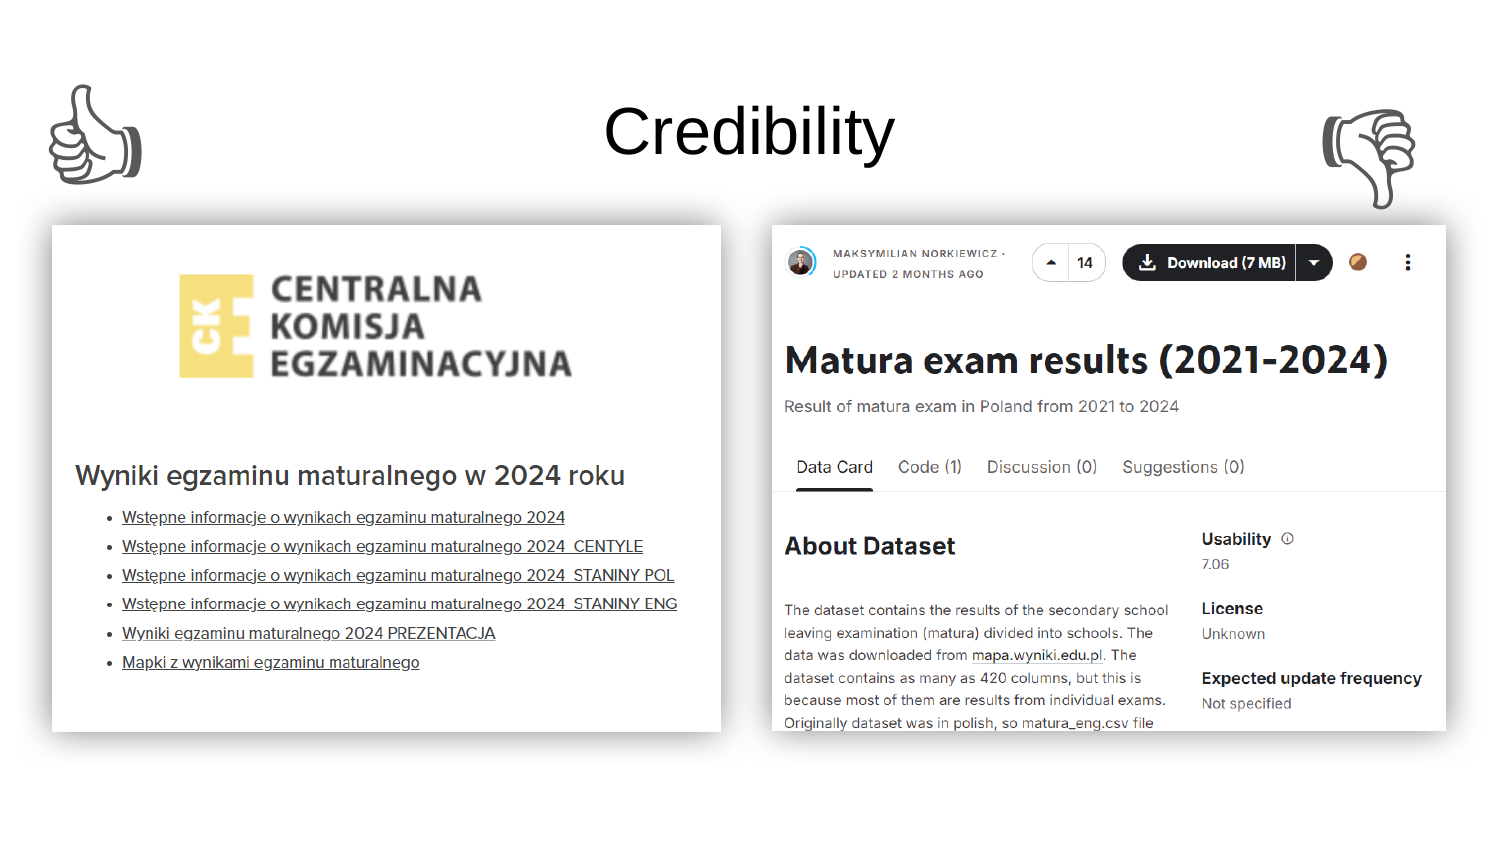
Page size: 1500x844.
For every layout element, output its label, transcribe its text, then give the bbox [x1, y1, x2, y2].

picture [66, 455, 698, 678]
picture [147, 254, 639, 415]
text_box [52, 225, 721, 731]
text_box 👍 [26, 59, 209, 226]
text_box 👎 [1302, 72, 1500, 276]
title Credibility [209, 72, 1302, 176]
picture [772, 225, 1447, 732]
